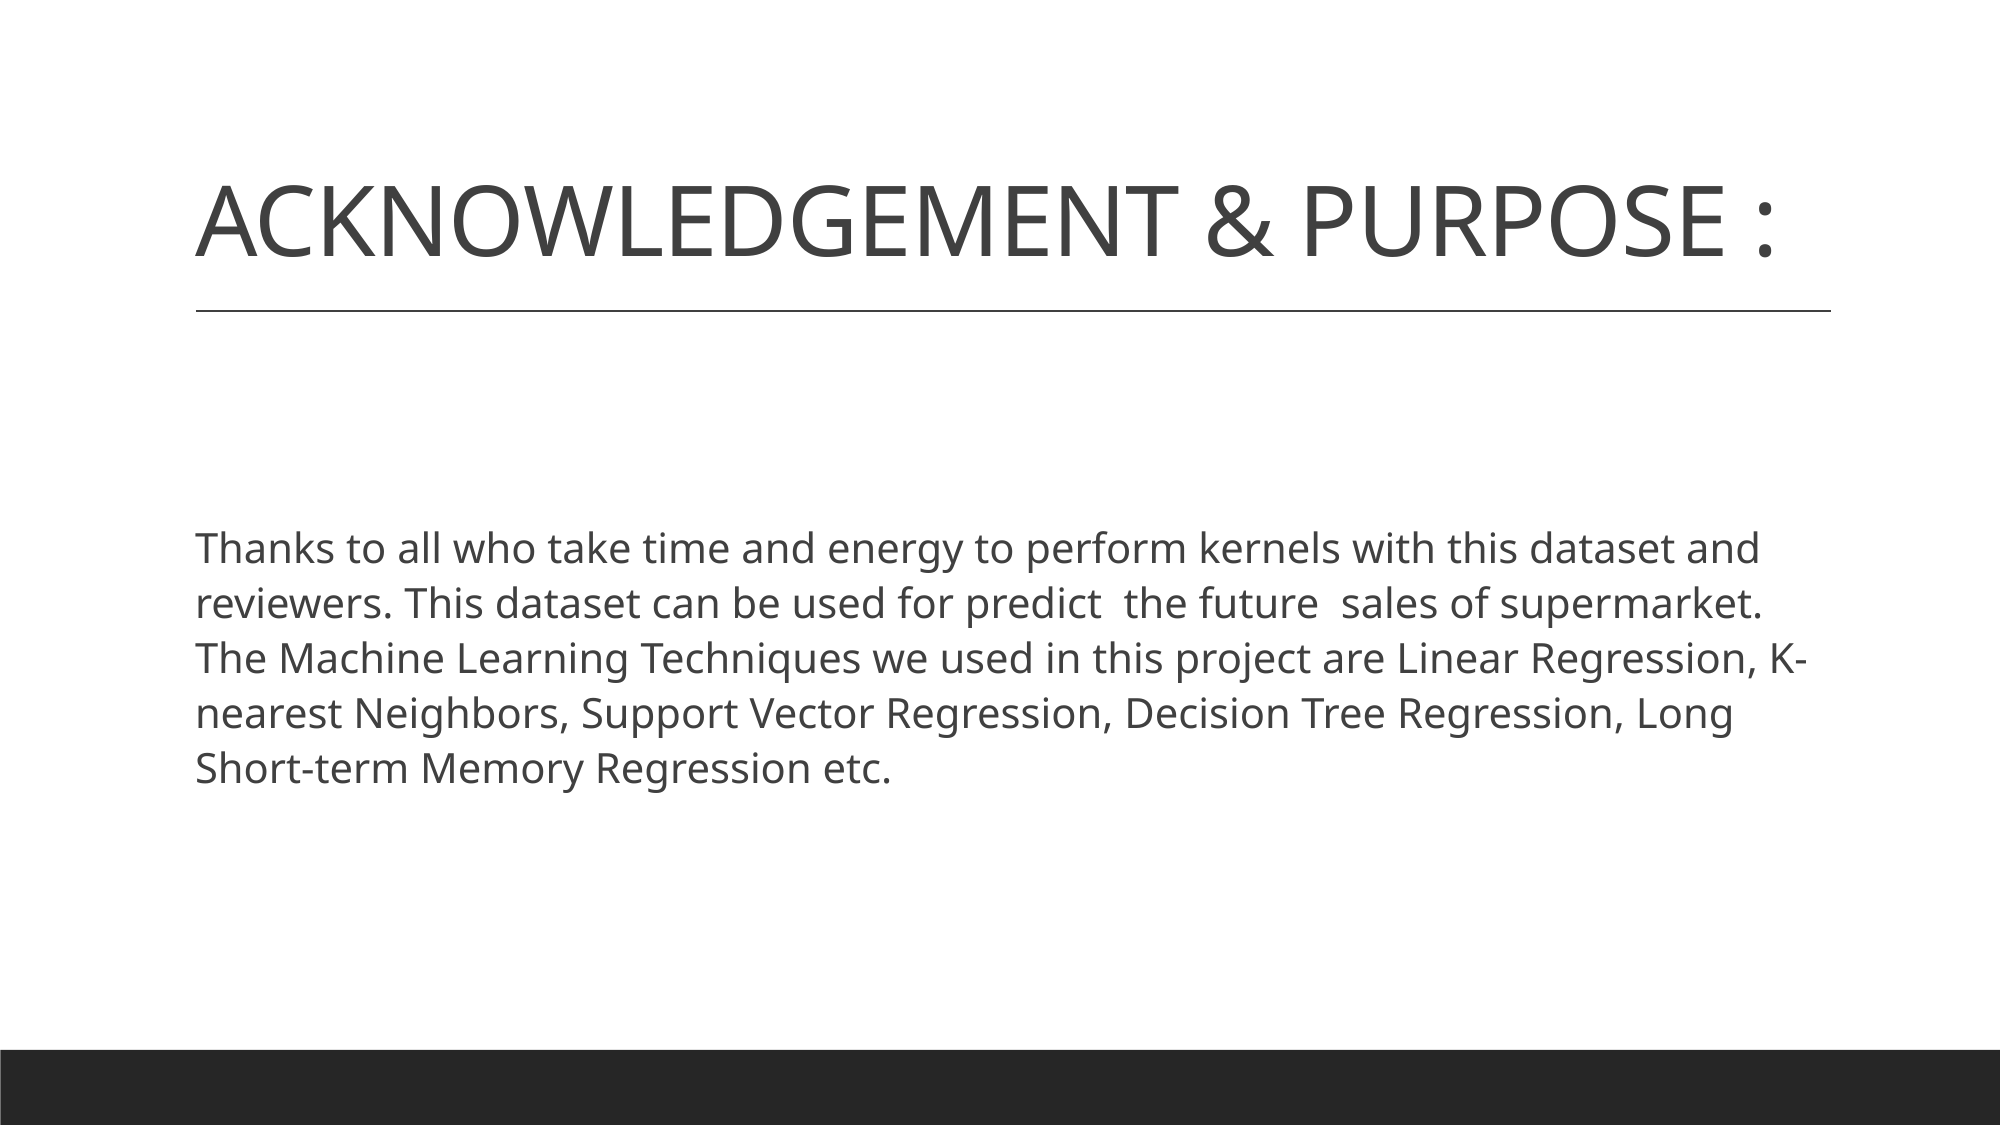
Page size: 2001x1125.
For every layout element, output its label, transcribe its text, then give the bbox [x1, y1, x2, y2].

title ACKNOWLEDGEMENT & PURPOSE : [180, 47, 1830, 285]
list Thanks to all who take time and energy to perform kernels with this dataset and reviewers. This dataset can be used for predict the future sales of supermarket. The Machine Learning Techniques we used in this project are Linear Regression, K-nearest Neighbors, Support Vector Regression, Decision Tree Regression, Long Short-term Memory Regression etc. [180, 345, 1830, 963]
